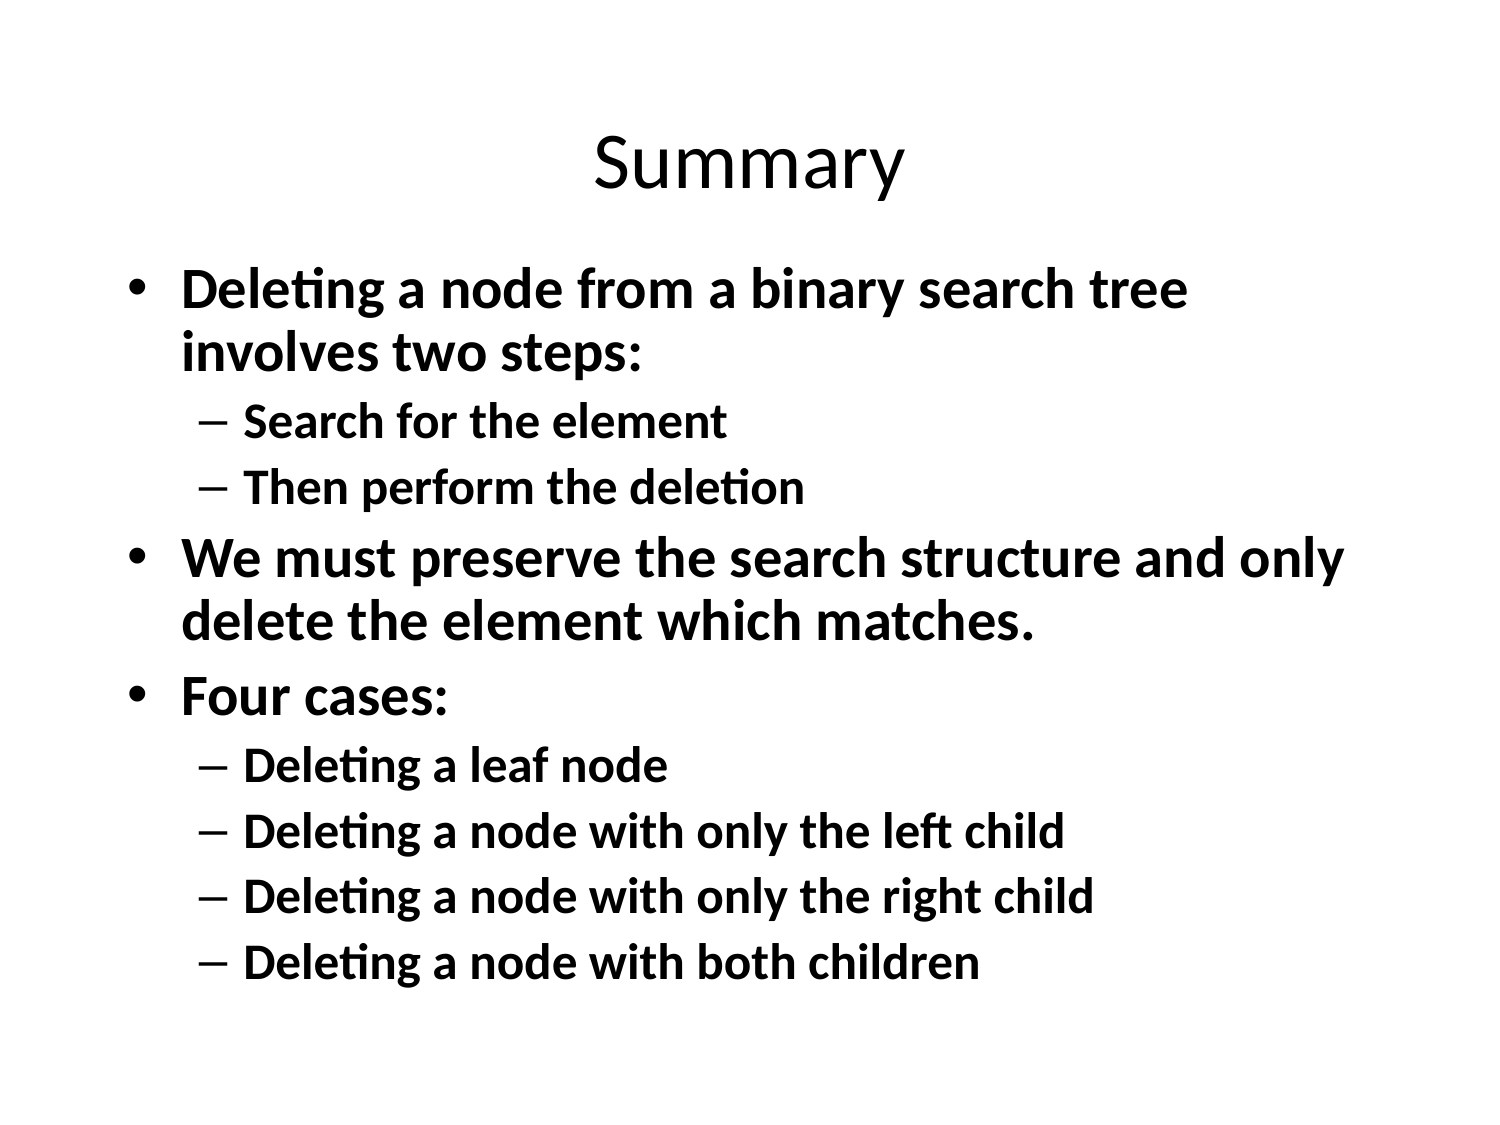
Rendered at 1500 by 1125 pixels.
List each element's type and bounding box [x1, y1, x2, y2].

title [112, 99, 1388, 213]
list [112, 249, 1388, 1000]
